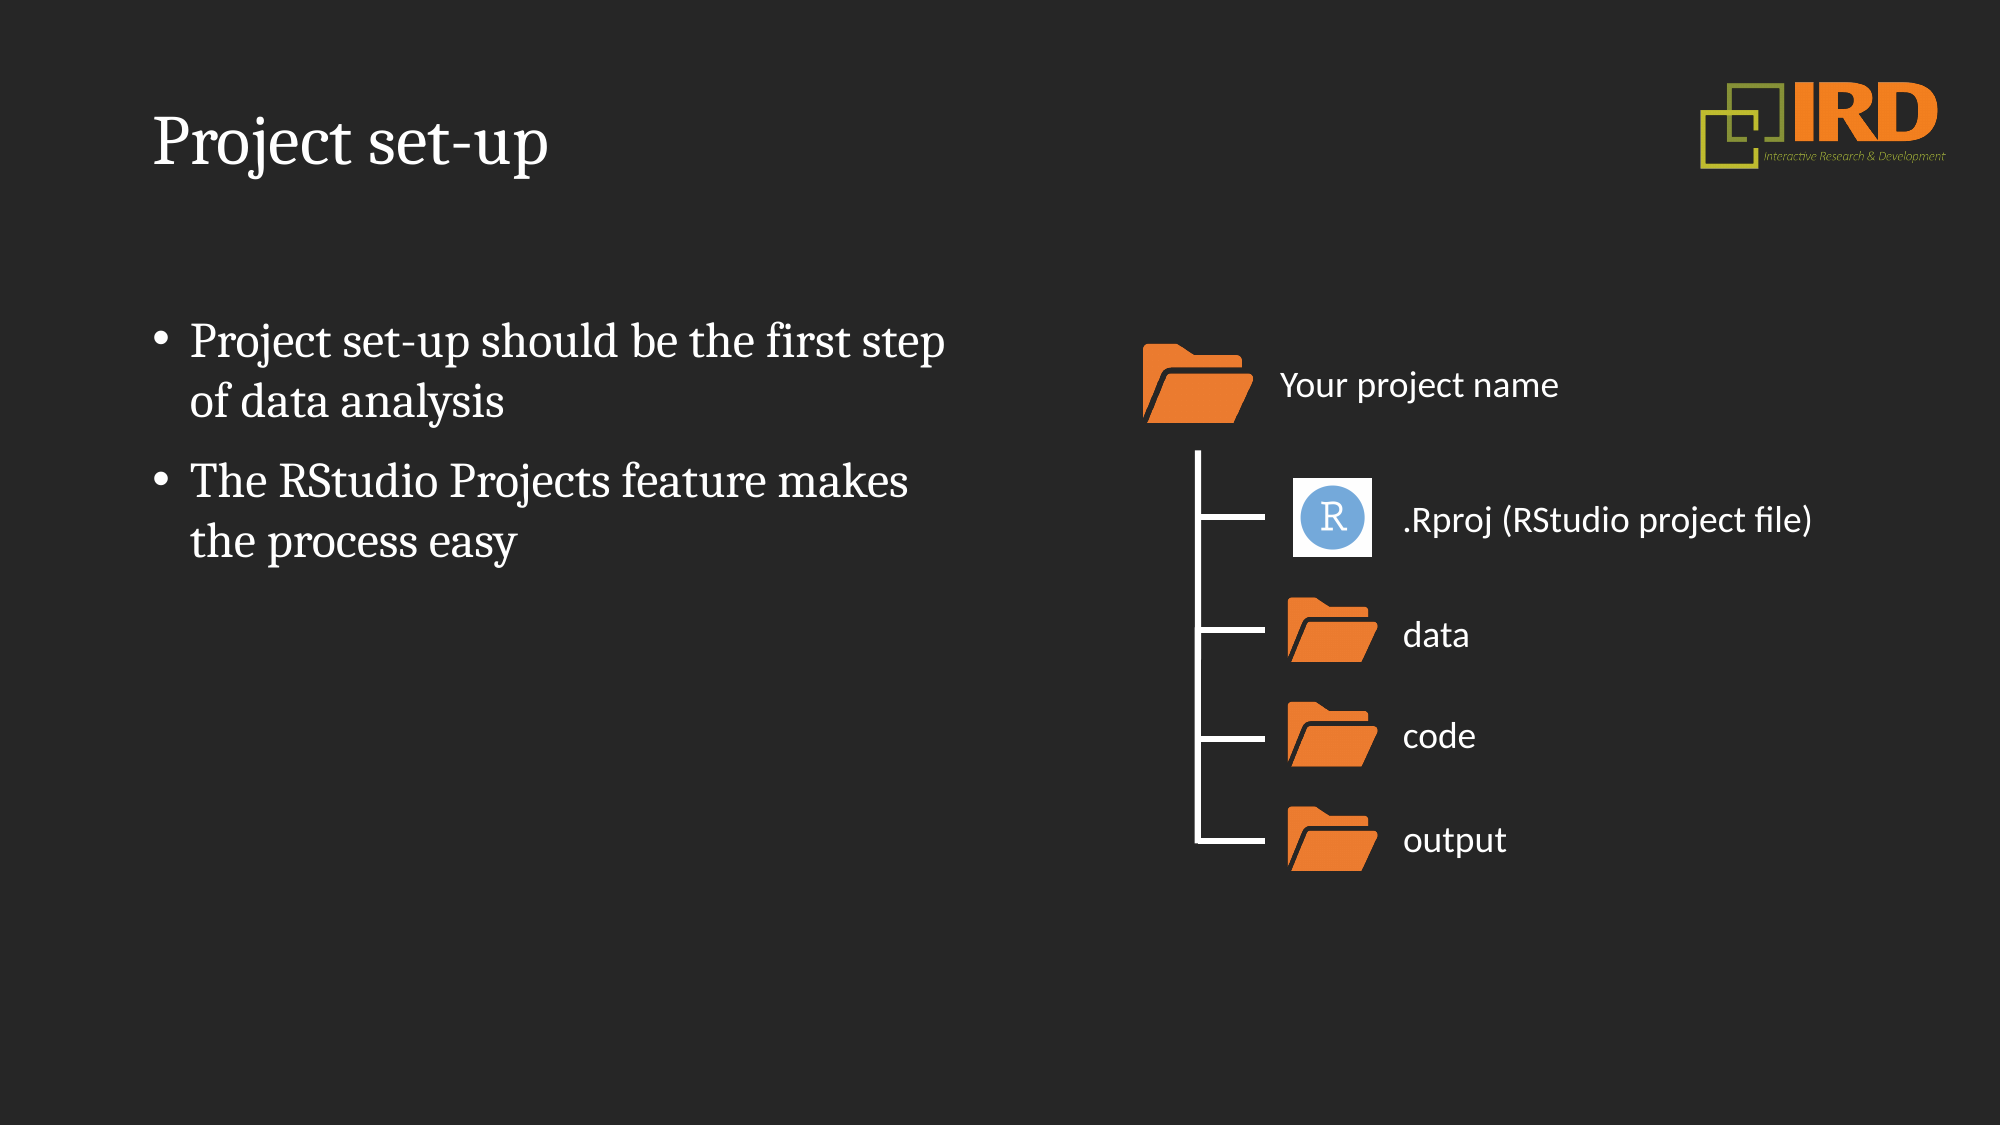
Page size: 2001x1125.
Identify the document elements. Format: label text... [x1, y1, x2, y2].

list Project set-up should be the first step of data analysis The RStudio Projects feature makes the process easy [137, 299, 988, 1014]
title Project set-up [137, 59, 1639, 224]
picture [1698, 82, 1948, 169]
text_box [1130, 315, 1868, 894]
